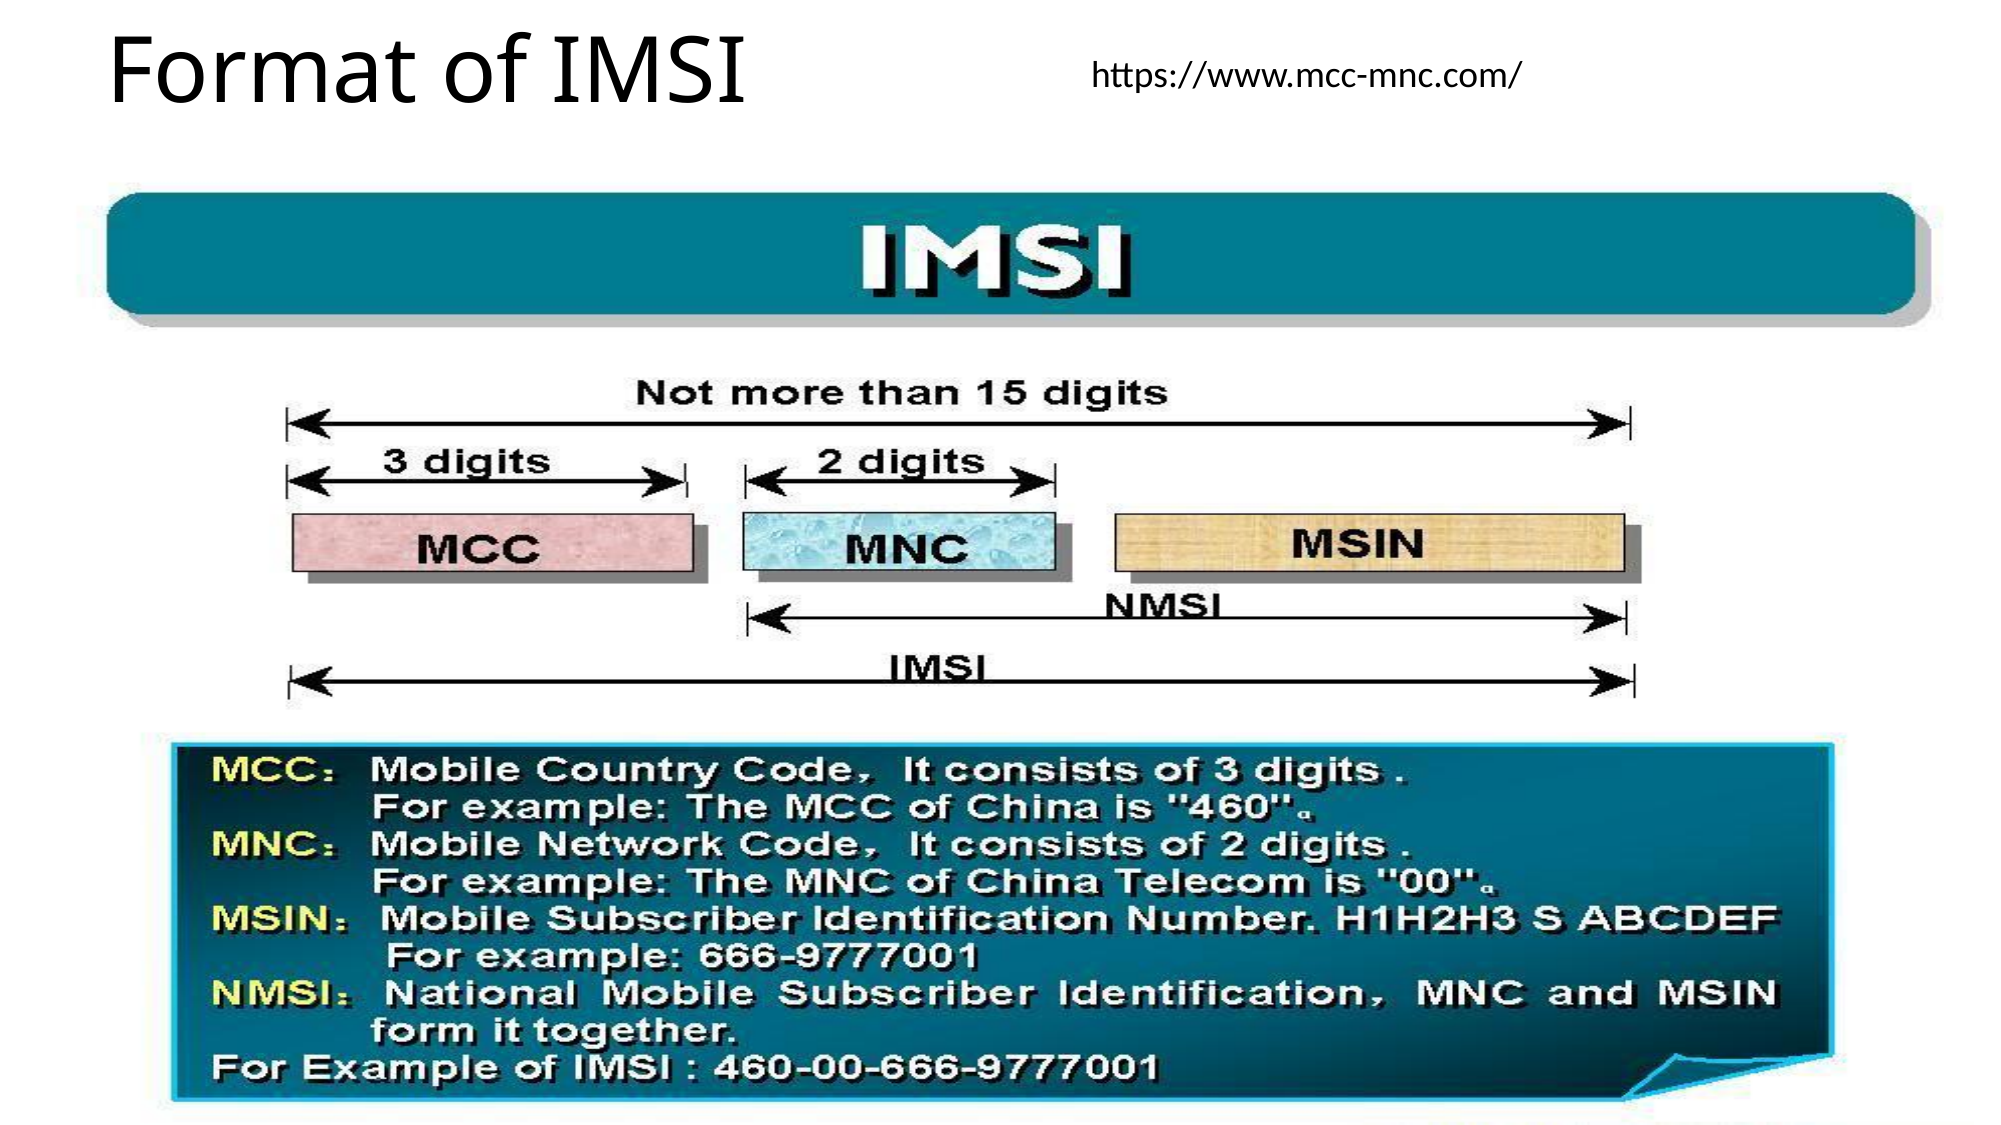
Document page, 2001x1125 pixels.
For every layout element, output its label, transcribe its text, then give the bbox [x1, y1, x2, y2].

title Format of IMSI [91, 1, 1367, 135]
text_box https://www.mcc-mnc.com/ [1076, 42, 2000, 103]
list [45, 137, 1975, 1125]
